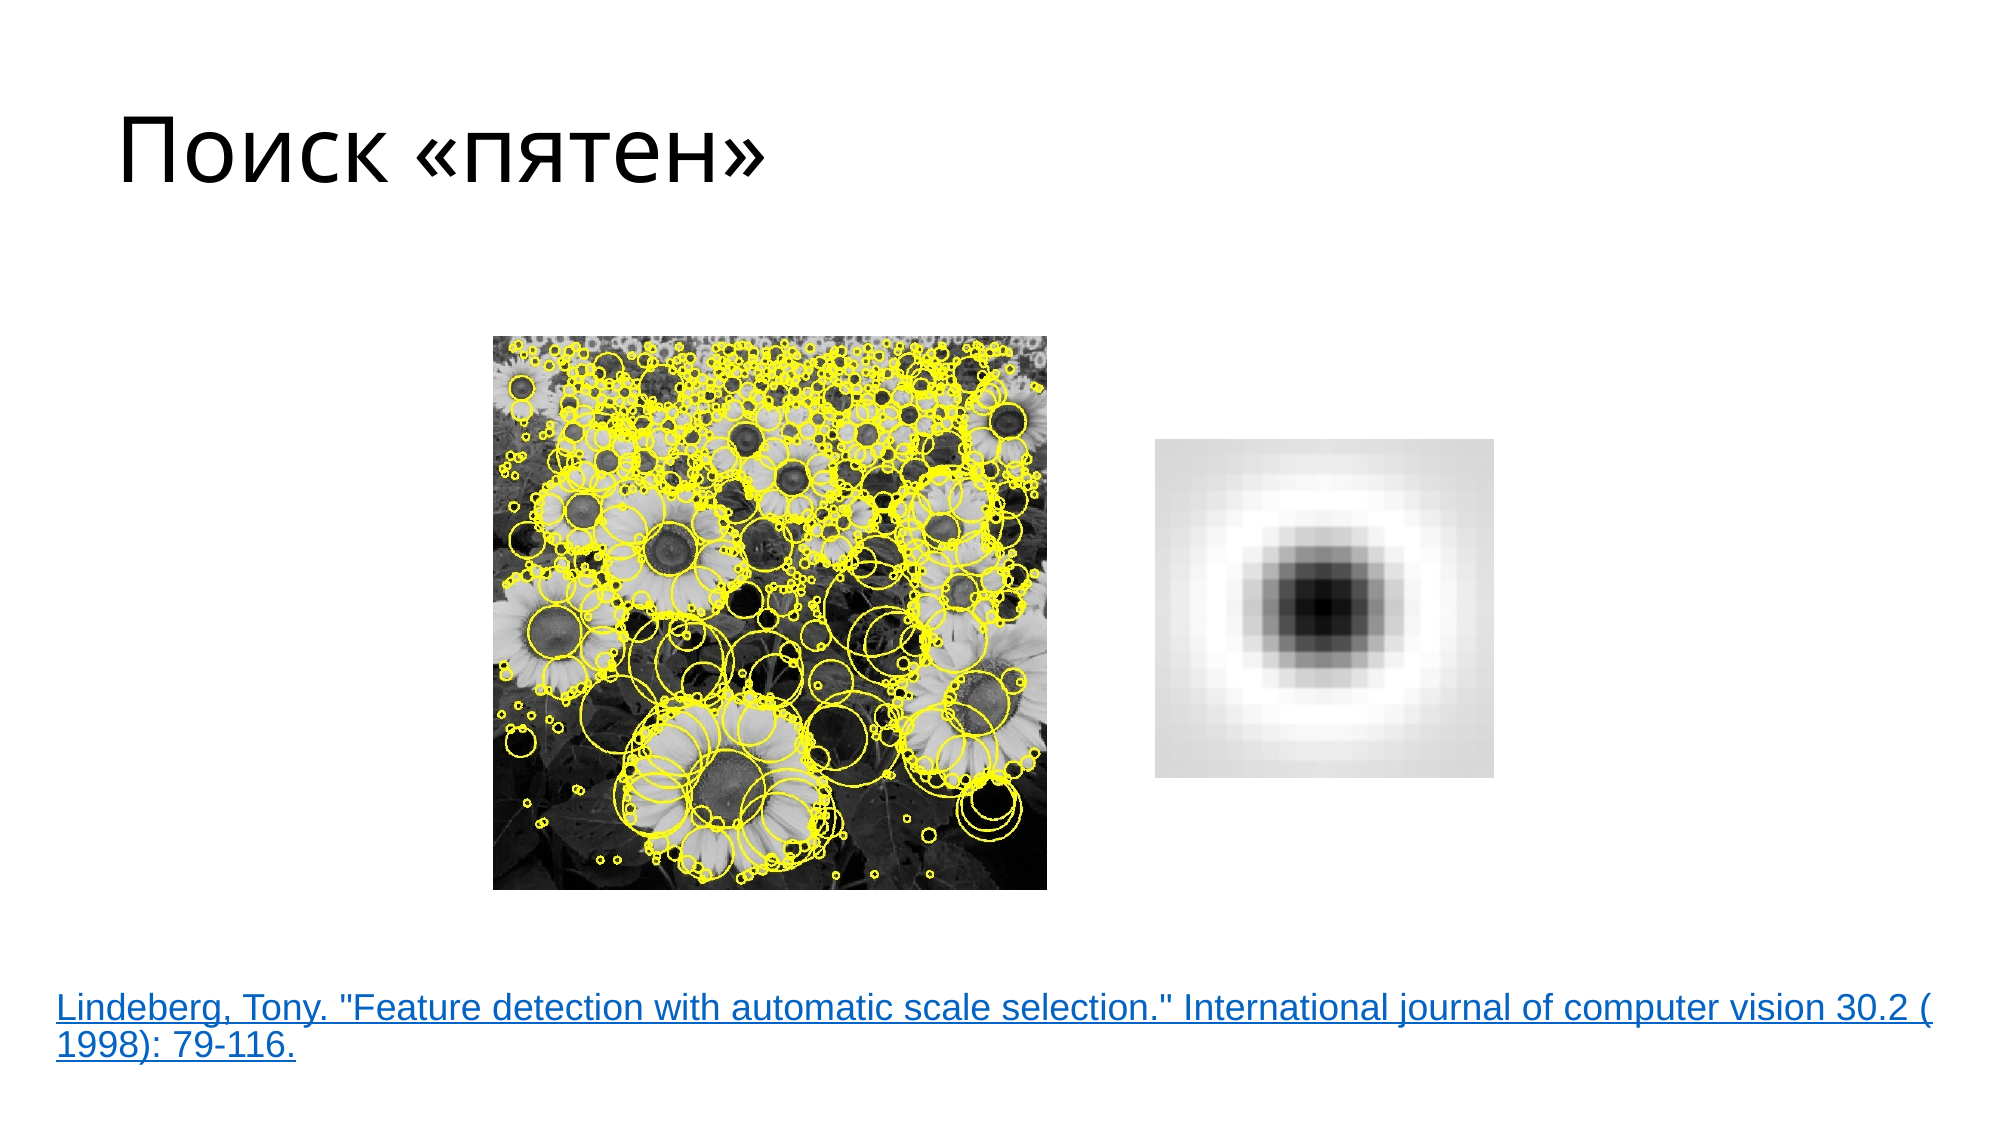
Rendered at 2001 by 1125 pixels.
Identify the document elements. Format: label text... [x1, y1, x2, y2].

title Поиск «пятен» [100, 43, 1858, 262]
picture [493, 335, 1048, 890]
text_box Lindeberg, Tony. "Feature detection with automatic scale selection." International journal of computer vision 30.2 (1998): 79-116. [41, 975, 1959, 1035]
picture [1155, 439, 1494, 778]
